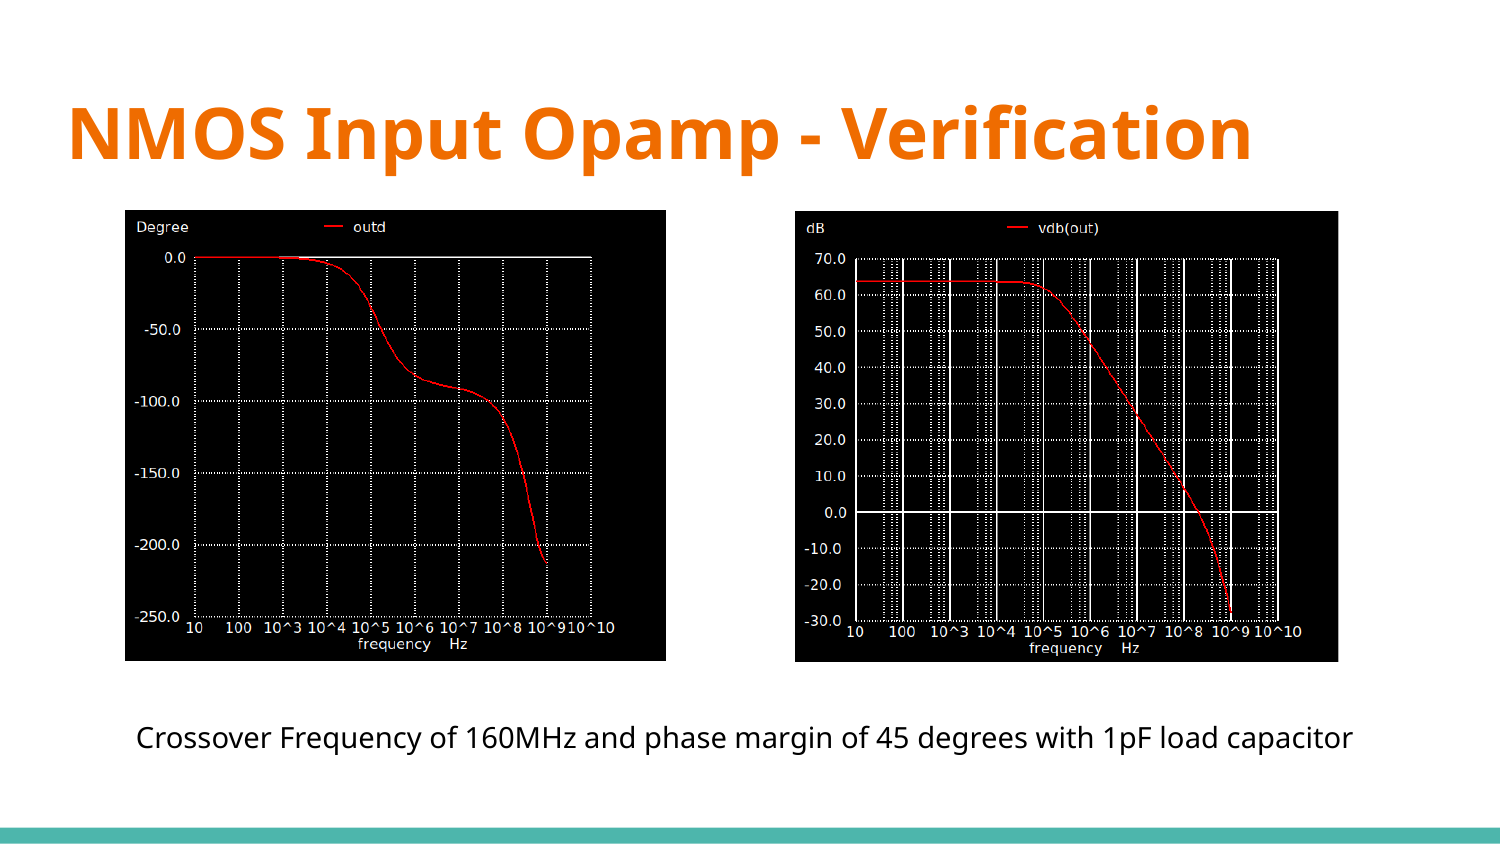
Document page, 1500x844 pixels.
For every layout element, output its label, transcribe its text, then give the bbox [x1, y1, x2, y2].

text_box Crossover Frequency of 160MHz and phase margin of 45 degrees with 1pF load capacitor [120, 704, 1380, 770]
title NMOS Input Opamp - Verification [51, 72, 1449, 189]
picture [122, 208, 668, 662]
picture [793, 208, 1339, 662]
